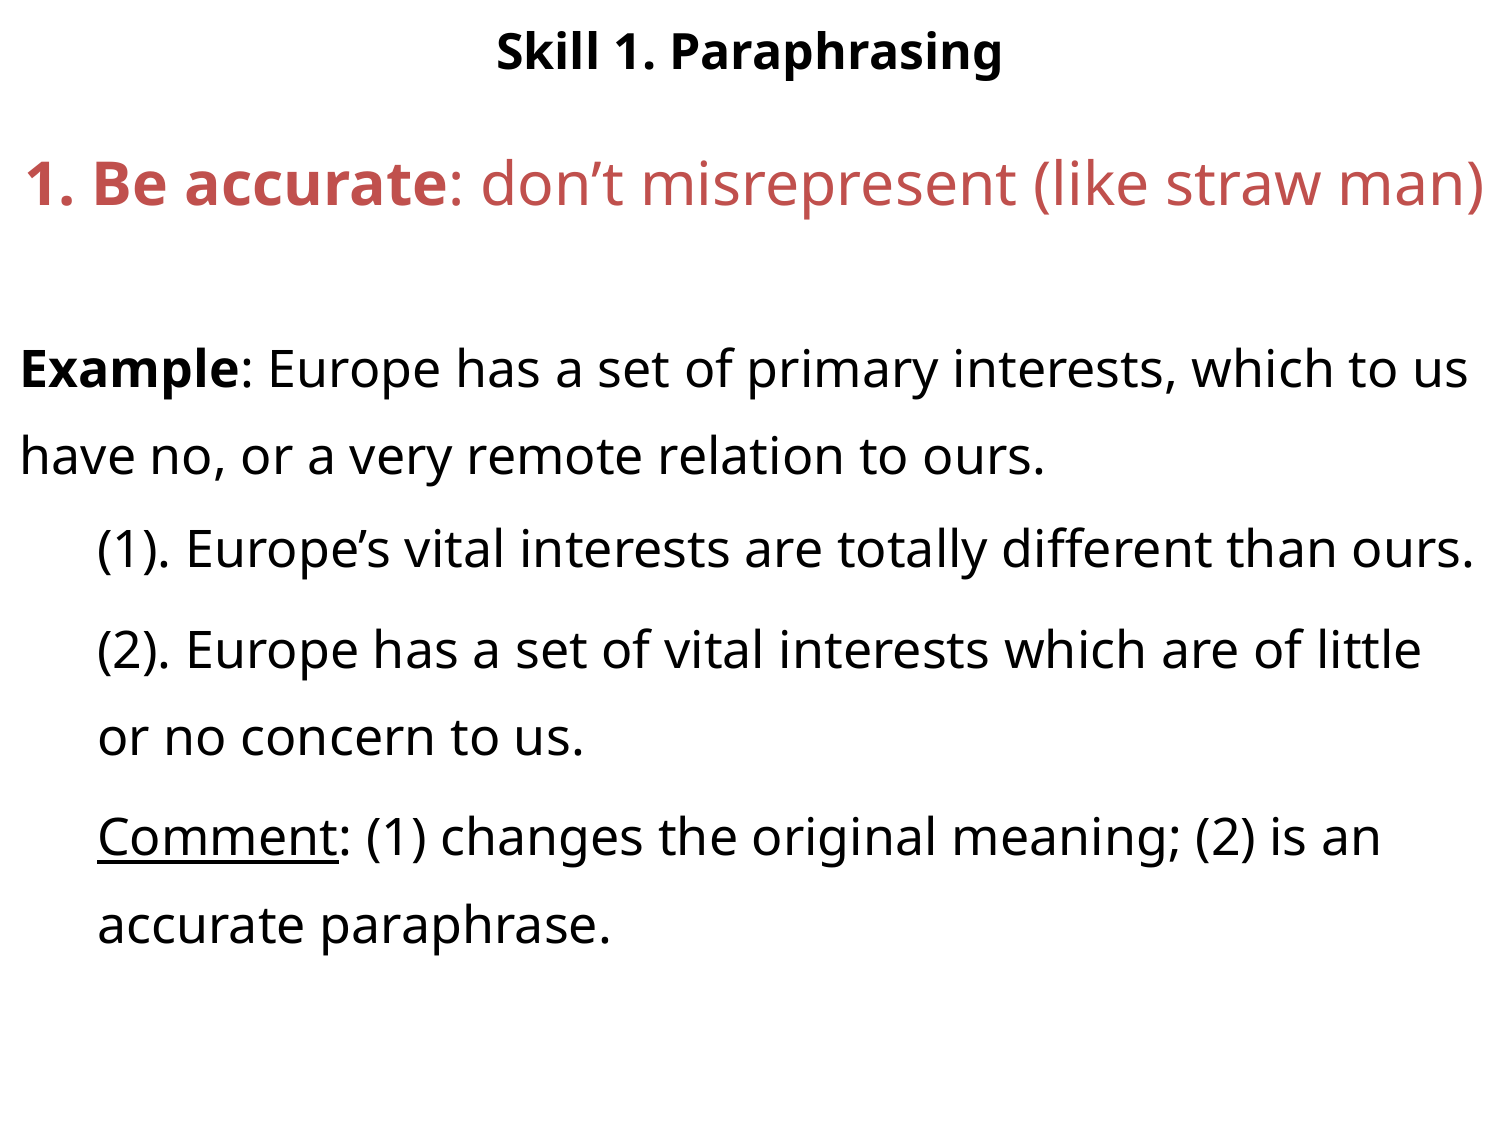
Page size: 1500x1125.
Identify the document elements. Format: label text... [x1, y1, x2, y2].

text_box Skill 1. Paraphrasing [431, 0, 1069, 113]
subtitle 1. Be accurate: don’t misrepresent (like straw man) Example: Europe has a set of primary interests, which to us have no, or a very remote relation to ours. (1). Europe’s vital interests are totally different than ours. (2). Europe has a set of vital interests which are of little or no concern to us. Comment: (1) changes the original meaning; (2) is an accurate paraphrase. [4, 137, 1500, 1025]
